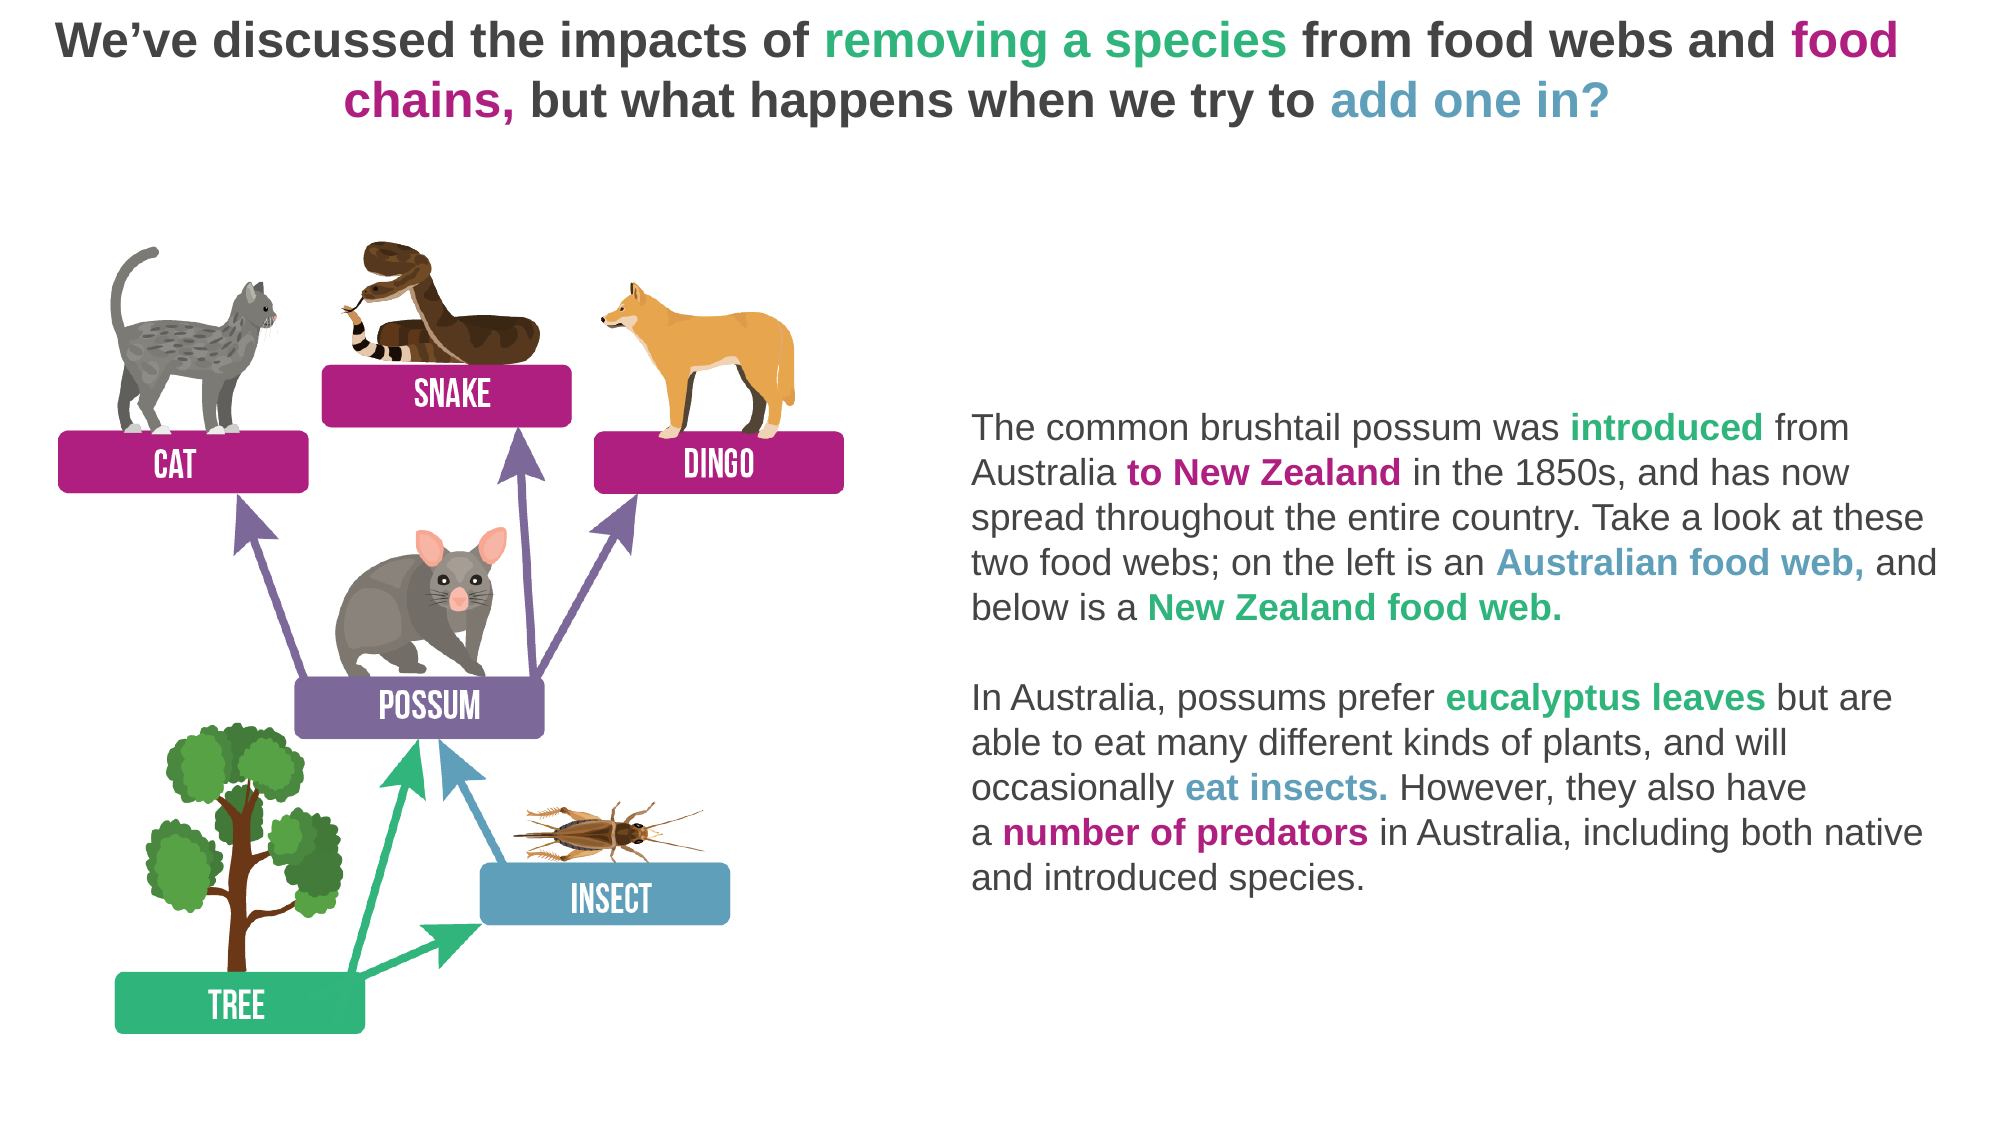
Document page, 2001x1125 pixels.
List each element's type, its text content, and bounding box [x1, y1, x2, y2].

picture [58, 241, 844, 1034]
text_box We’ve discussed the impacts of removing a species from food webs and food chains, but what happens when we try to add one in? [14, 0, 1940, 135]
text_box The common brushtail possum was introduced from Australia to New Zealand in the 1850s, and has now spread throughout the entire country. Take a look at these two food webs; on the left is an Australian food web, and below is a New Zealand food web. In Australia, possums prefer eucalyptus leaves but are able to eat many different kinds of plants, and will occasionally eat insects. However, they also have a number of predators in Australia, including both native and introduced species. [956, 350, 1957, 906]
